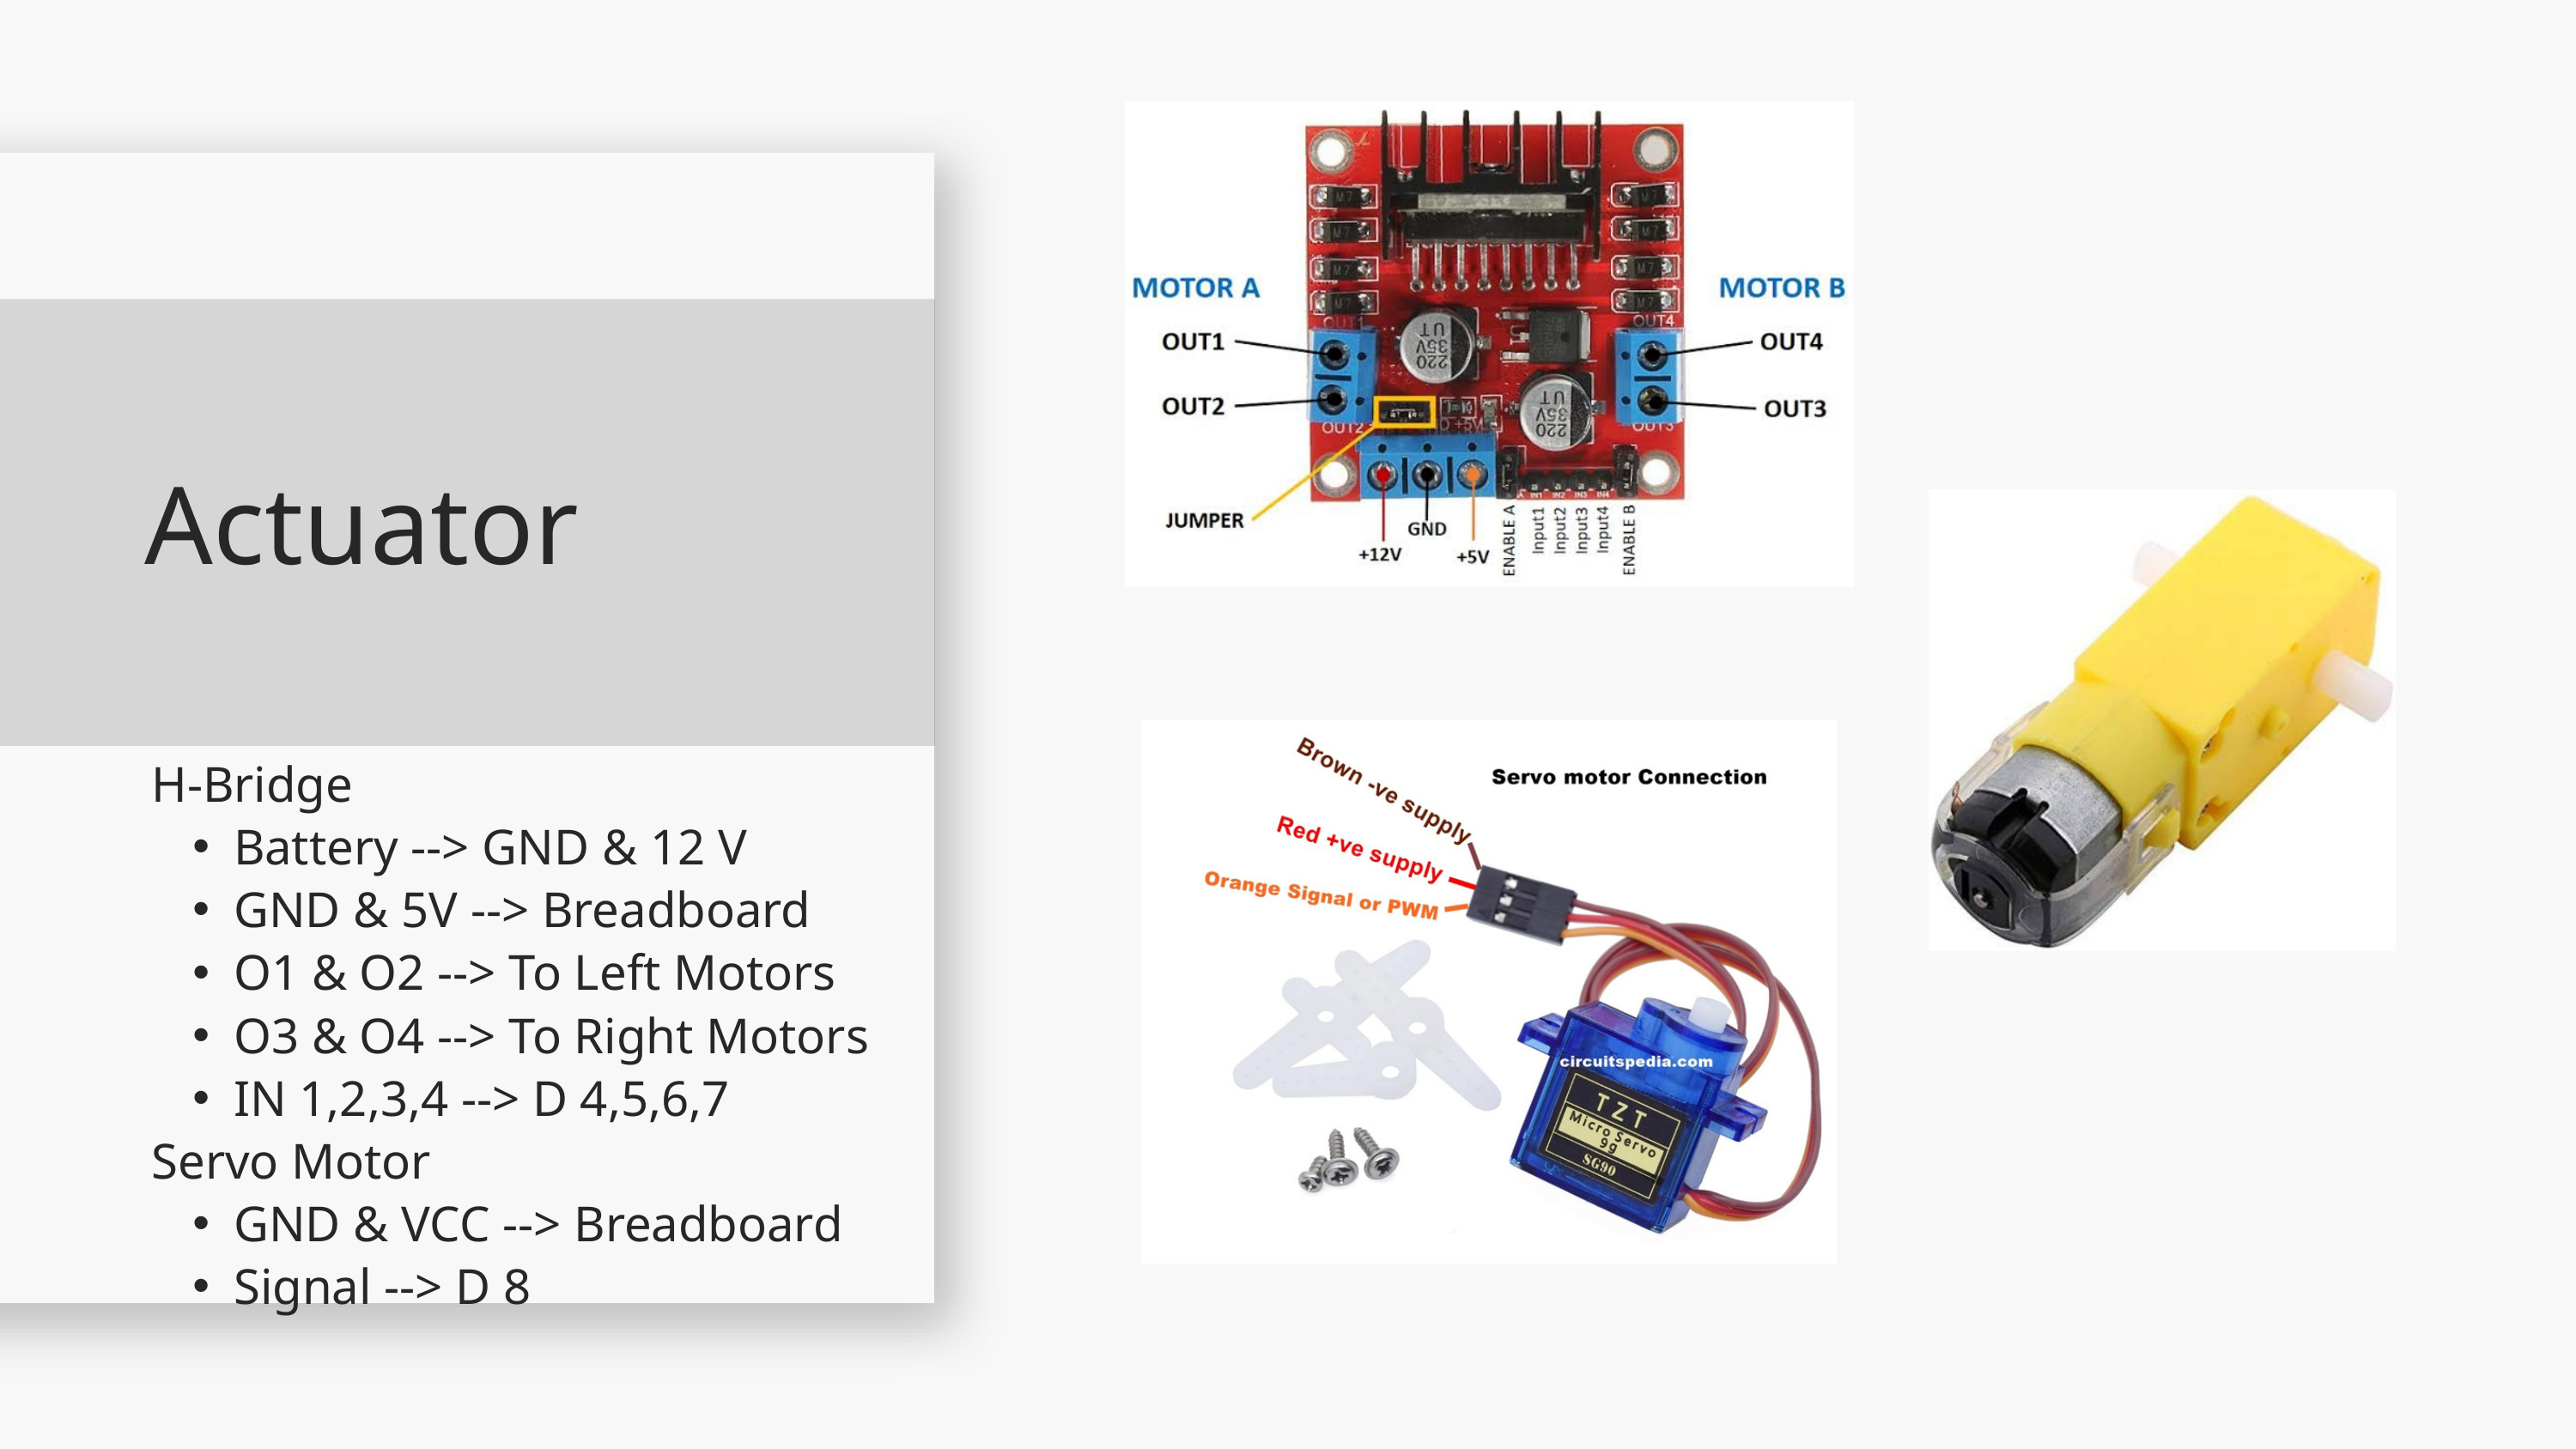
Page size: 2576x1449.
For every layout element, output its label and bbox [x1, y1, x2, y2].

picture [0, 110, 1008, 1382]
picture [1124, 100, 1854, 587]
picture [1141, 719, 1837, 1264]
picture [1929, 489, 2396, 951]
